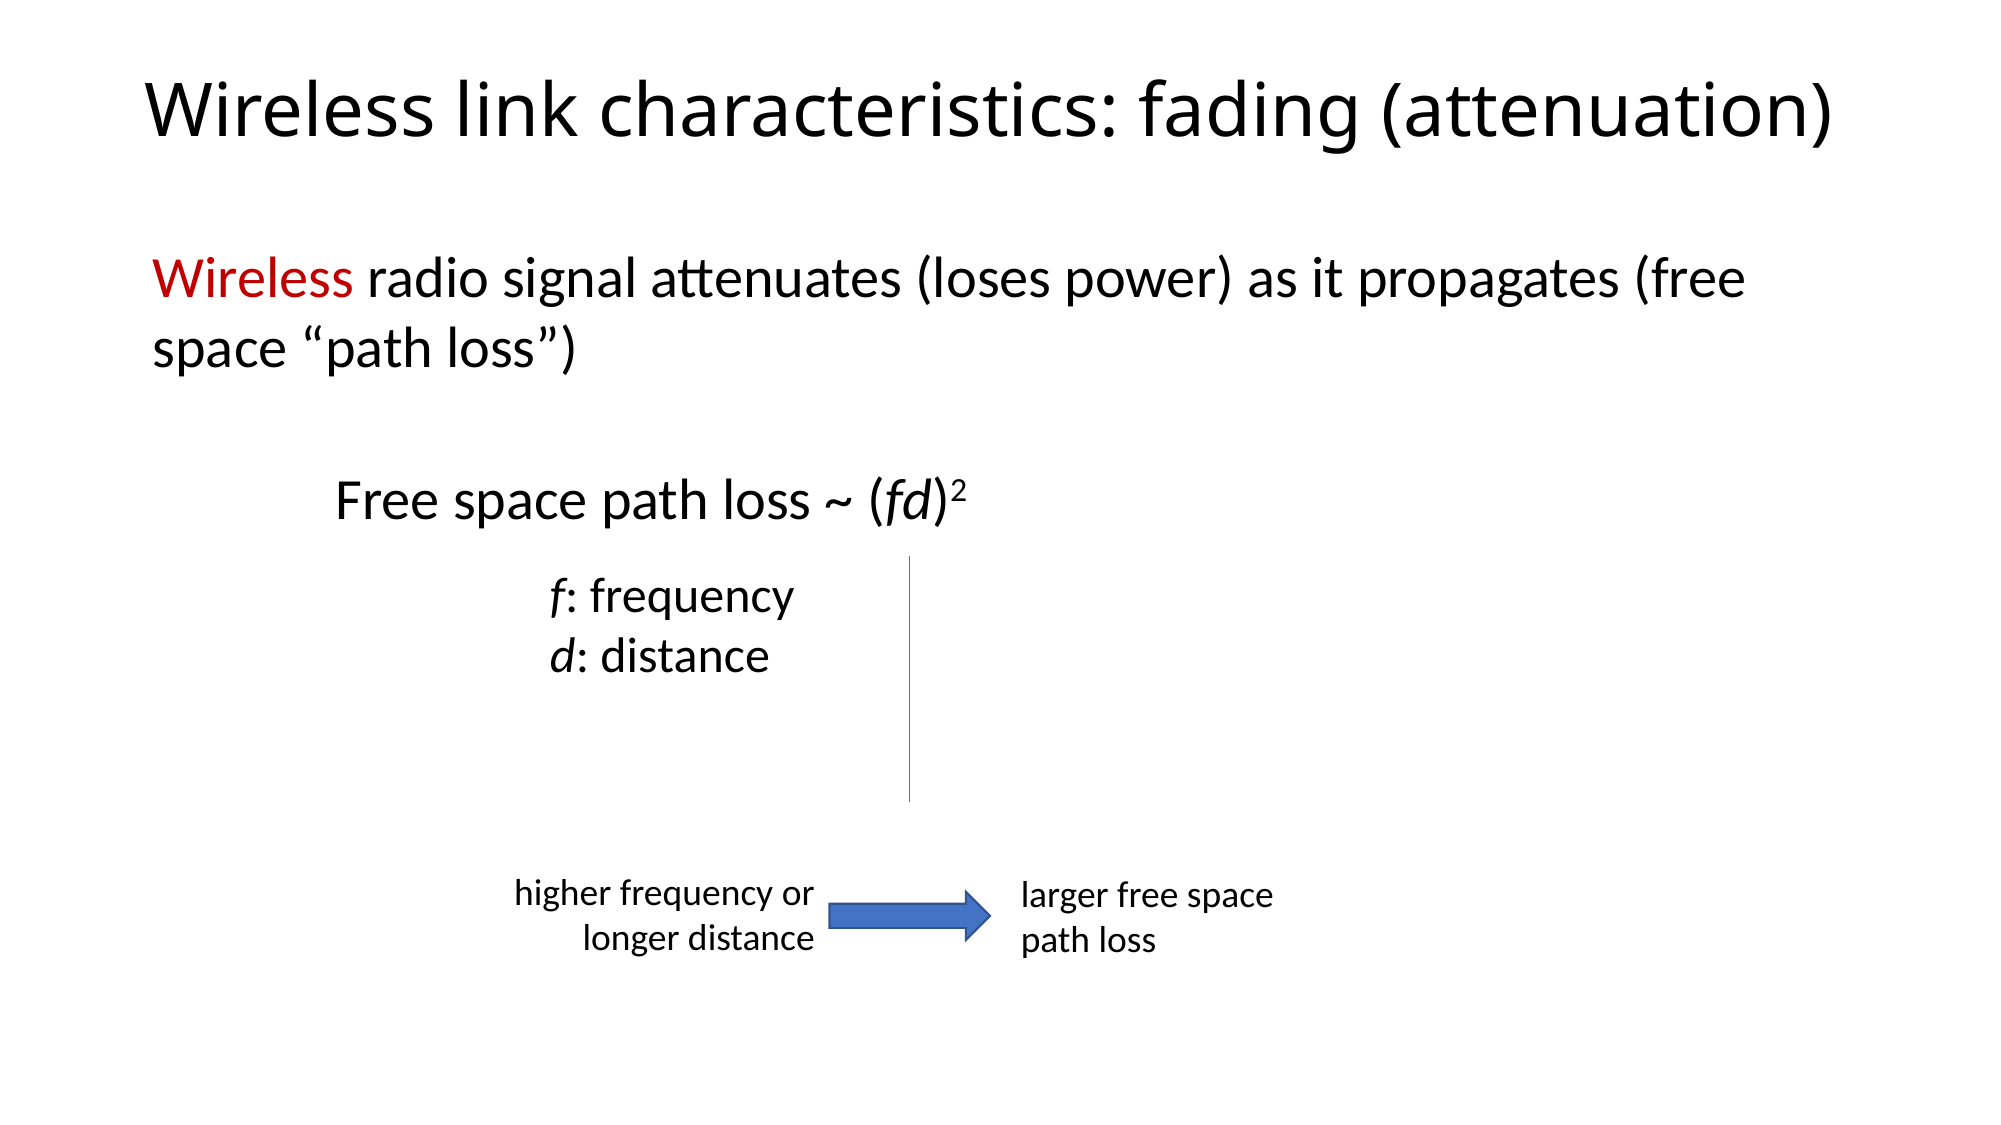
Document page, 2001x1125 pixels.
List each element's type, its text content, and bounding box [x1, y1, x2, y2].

title Wireless link characteristics: fading (attenuation) [129, 38, 1855, 186]
text_box Wireless radio signal attenuates (loses power) as it propagates (free space “path loss”) [71, 231, 1855, 847]
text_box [315, 453, 988, 691]
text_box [492, 556, 1328, 969]
